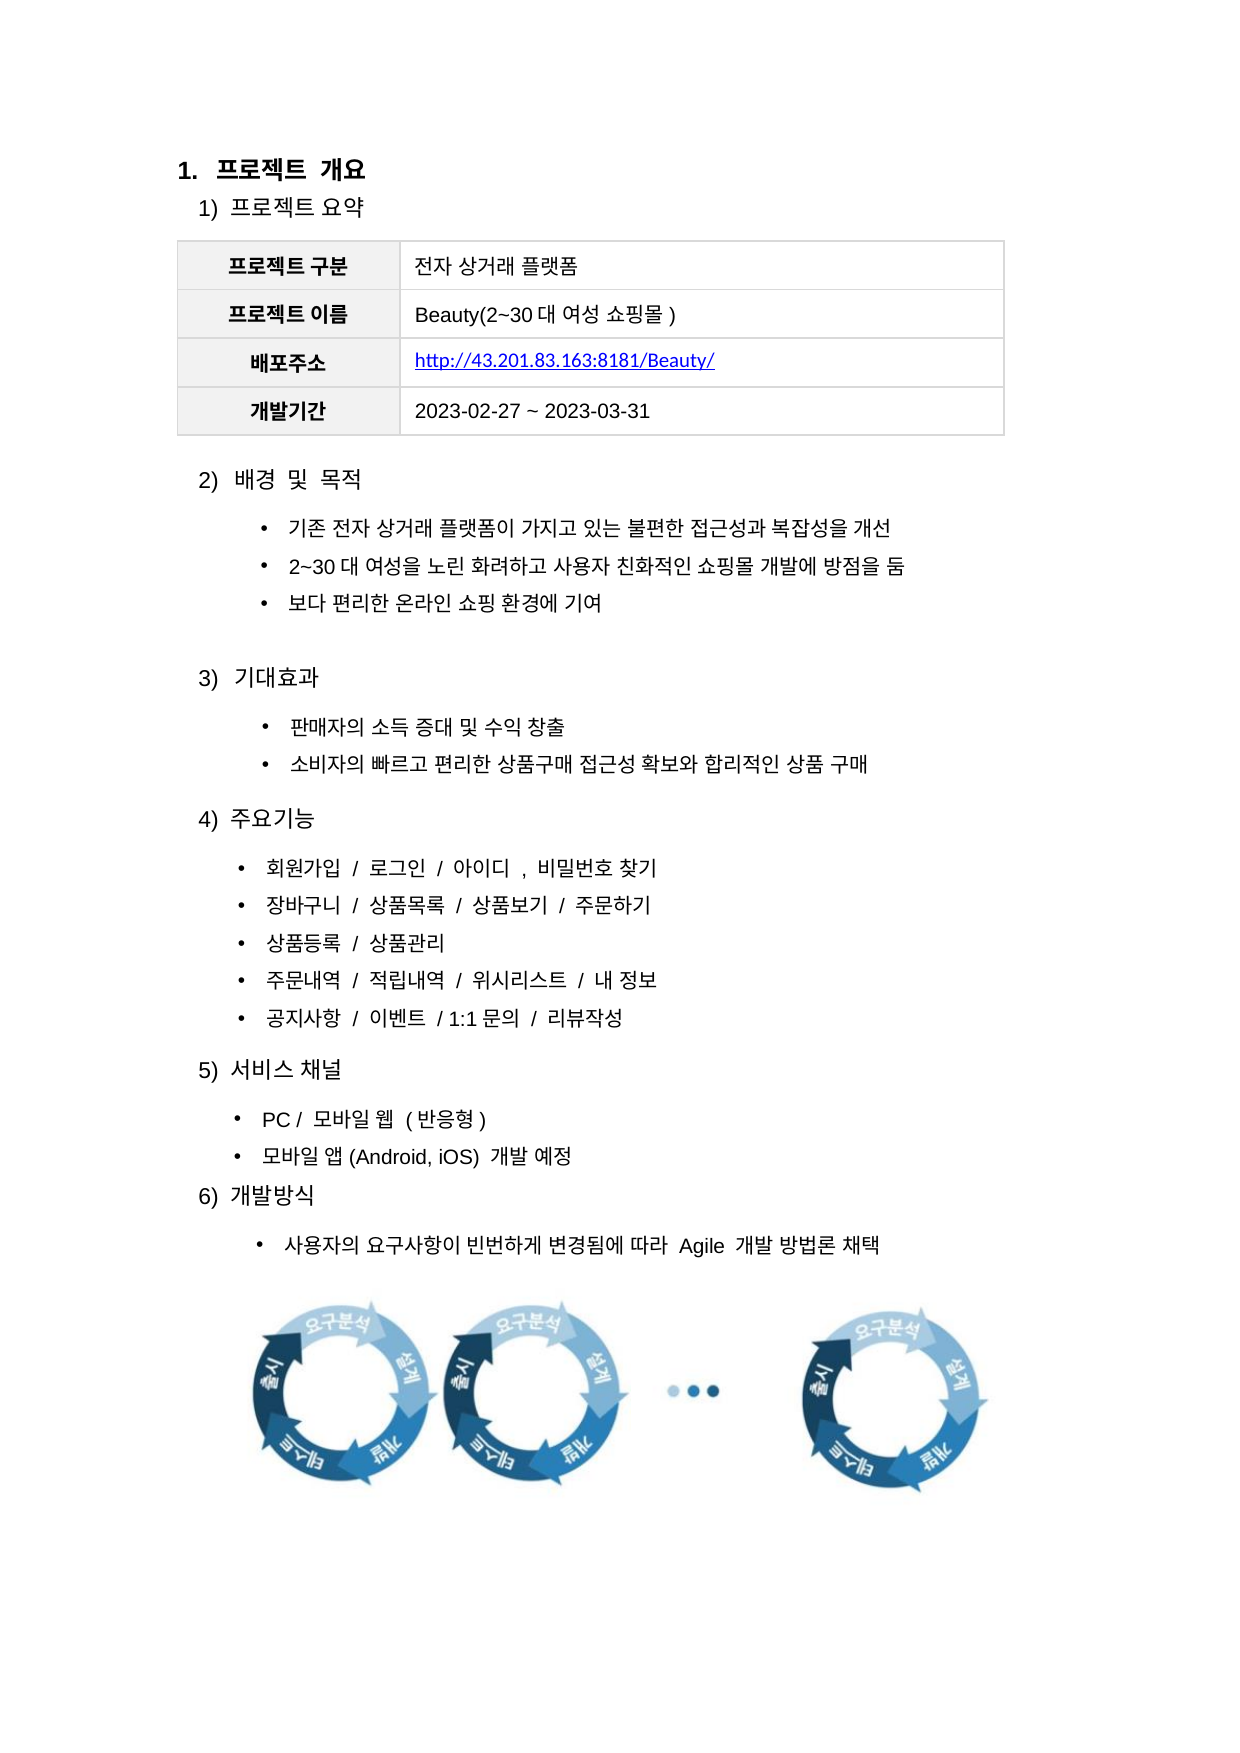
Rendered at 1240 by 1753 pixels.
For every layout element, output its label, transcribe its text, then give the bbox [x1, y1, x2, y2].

table_cell 프로젝트 이름 [178, 290, 399, 337]
text_box 6) 개발방식 [198, 1185, 371, 1210]
table_cell 개발기간 [178, 388, 399, 434]
text_box 5) 서비스 채널 [198, 1059, 371, 1084]
table_header 프로젝트 구분 [178, 242, 399, 289]
text_box 사용자의 요구사항이 빈번하게 변경됨에 따라 Agile 개발 방법론 채택 [241, 1212, 895, 1265]
text_box [231, 1280, 631, 1517]
text_box 1. 프로젝트 개요 [177, 155, 390, 185]
table_cell 2023-02-27 ~ 2023-03-31 [401, 388, 1003, 434]
text_box 기존 전자 상거래 플랫폼이 가지고 있는 불편한 접근성과 복잡성을 개선 2~30대 여성을 노린 화려하고 사용자 친화적인 쇼핑몰 개발에 방점을 둠 보다 편리한 온라인 쇼핑 환경에 기여 [245, 496, 920, 624]
table_cell 배포주소 [178, 339, 399, 386]
table_header 전자 상거래 플랫폼 [401, 242, 1003, 289]
table_cell Beauty(2~30대 여성 쇼핑몰) [401, 290, 1003, 337]
text_box 3) 기대효과 [198, 667, 371, 692]
text_box PC / 모바일 웹 (반응형) 모바일 앱(Android, iOS) 개발 예정 [219, 1086, 588, 1176]
text_box 판매자의 소득 증대 및 수익 창출 소비자의 빠르고 편리한 상품구매 접근성 확보와 합리적인 상품 구매 [247, 694, 883, 785]
text_box 2) 배경 및 목적 [198, 468, 371, 493]
text_box 4) 주요기능 [198, 808, 371, 833]
text_box 1) 프로젝트 요약 [198, 197, 381, 221]
text_box 회원가입 / 로그인 / 아이디 , 비밀번호 찾기 장바구니 / 상품목록 / 상품보기 / 주문하기 상품등록 / 상품관리 주문내역 / 적립내역 / 위시리스트 / 내 정보 공지사항 / 이벤트 / 1:1문의 / 리뷰작성 [223, 835, 673, 1076]
text_box [652, 1286, 1008, 1524]
table_cell http://43.201.83.163:8181/Beauty/ [401, 339, 1003, 386]
